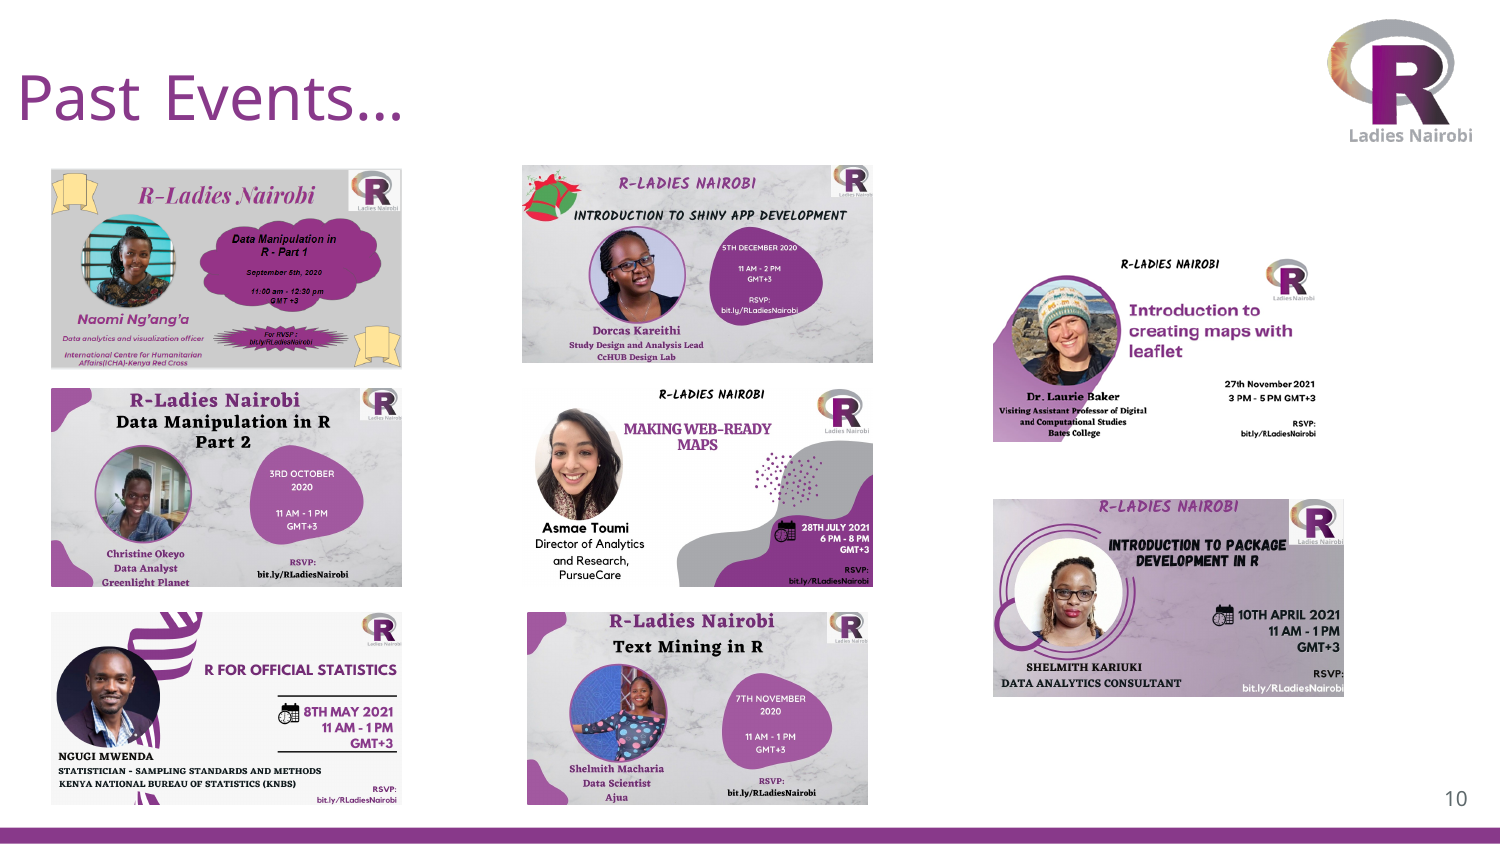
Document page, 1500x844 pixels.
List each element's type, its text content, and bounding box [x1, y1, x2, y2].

picture [50, 167, 403, 370]
picture [50, 612, 403, 805]
picture [50, 388, 403, 587]
picture [1319, 17, 1481, 145]
picture [526, 612, 868, 805]
picture [992, 499, 1345, 697]
title Past Events… [1, 22, 1314, 139]
picture [521, 164, 874, 363]
picture [992, 258, 1320, 442]
picture [521, 388, 874, 587]
slide_number ‹#› [1392, 767, 1483, 833]
